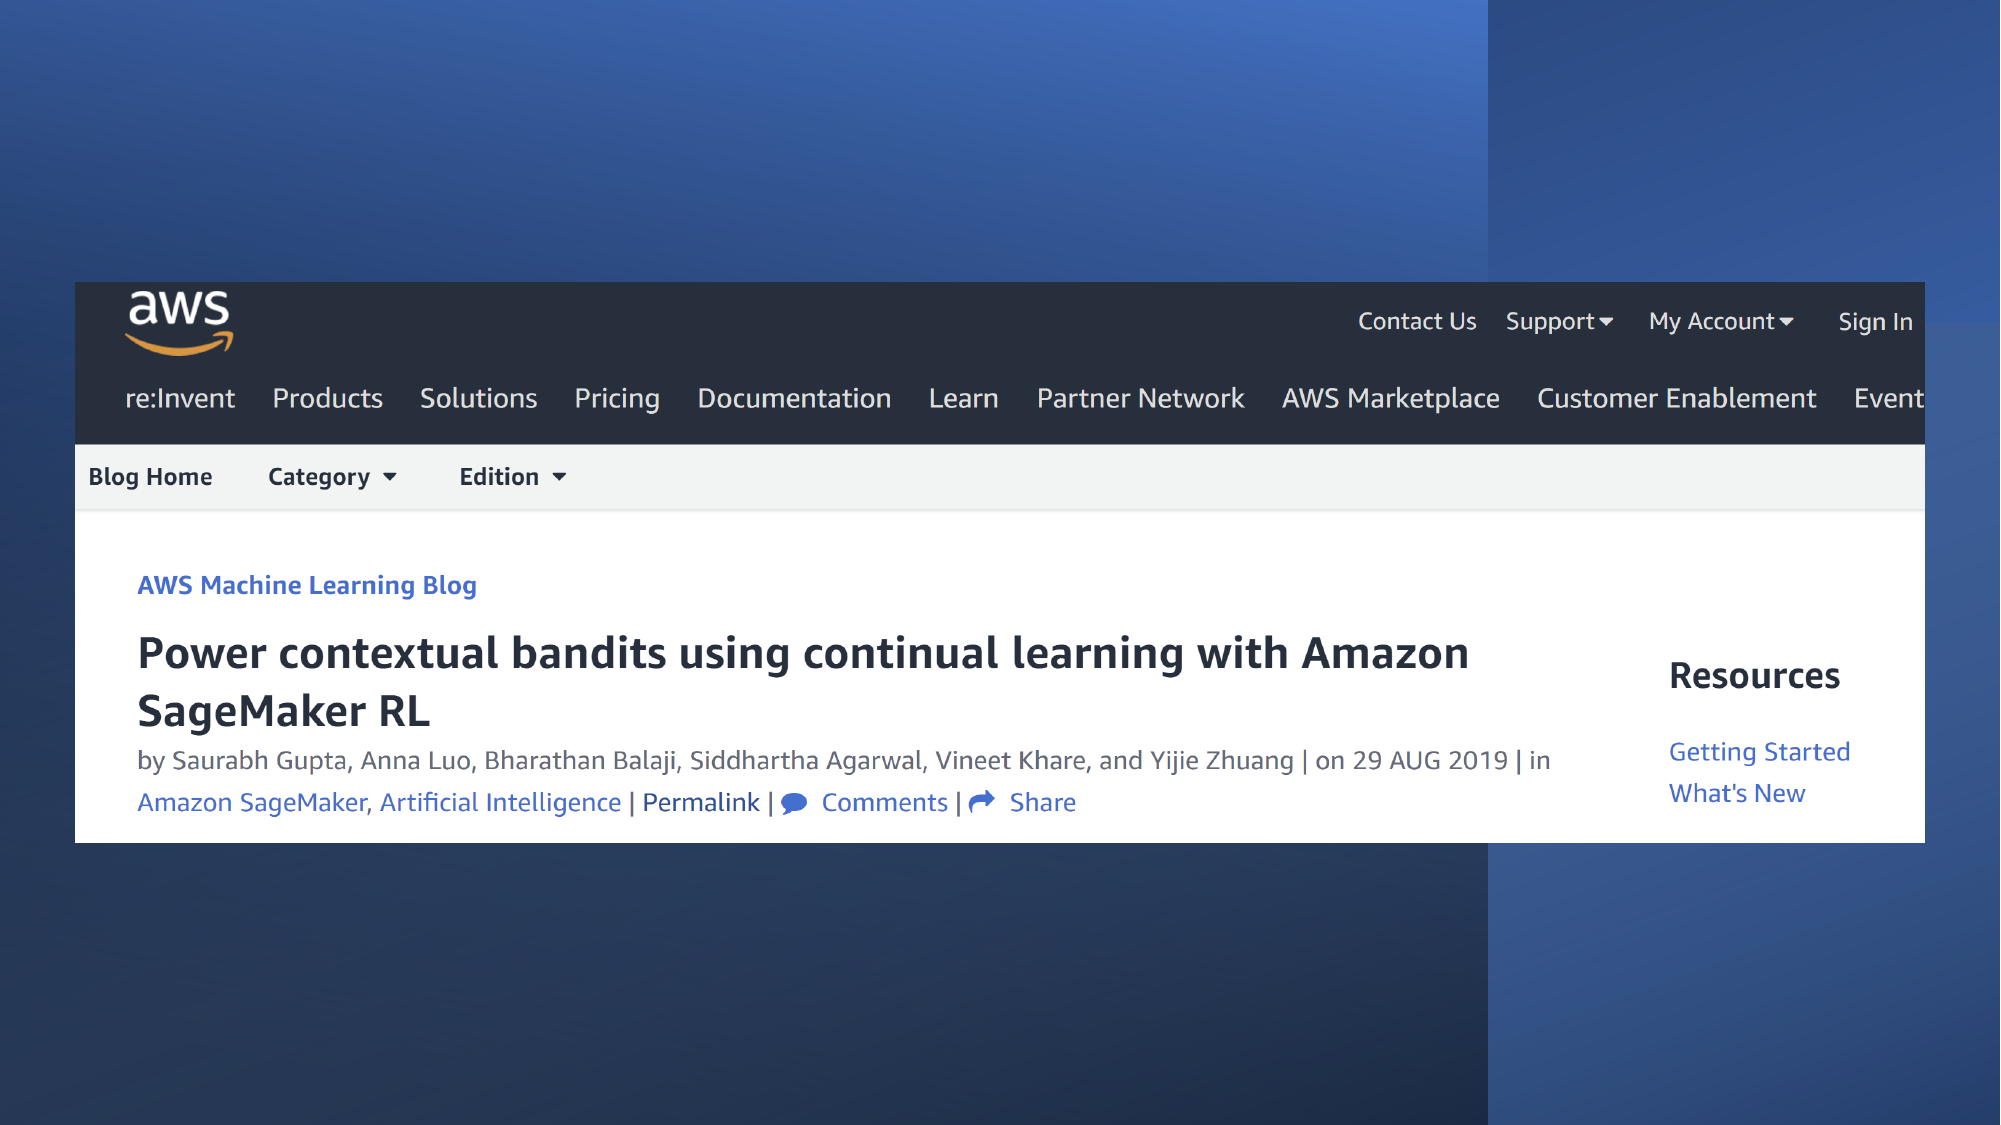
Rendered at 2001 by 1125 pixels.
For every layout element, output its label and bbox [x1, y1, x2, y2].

text_box [0, 0, 1489, 321]
text_box [1489, 0, 2000, 321]
text_box [0, 321, 2000, 1125]
picture [74, 282, 1925, 843]
